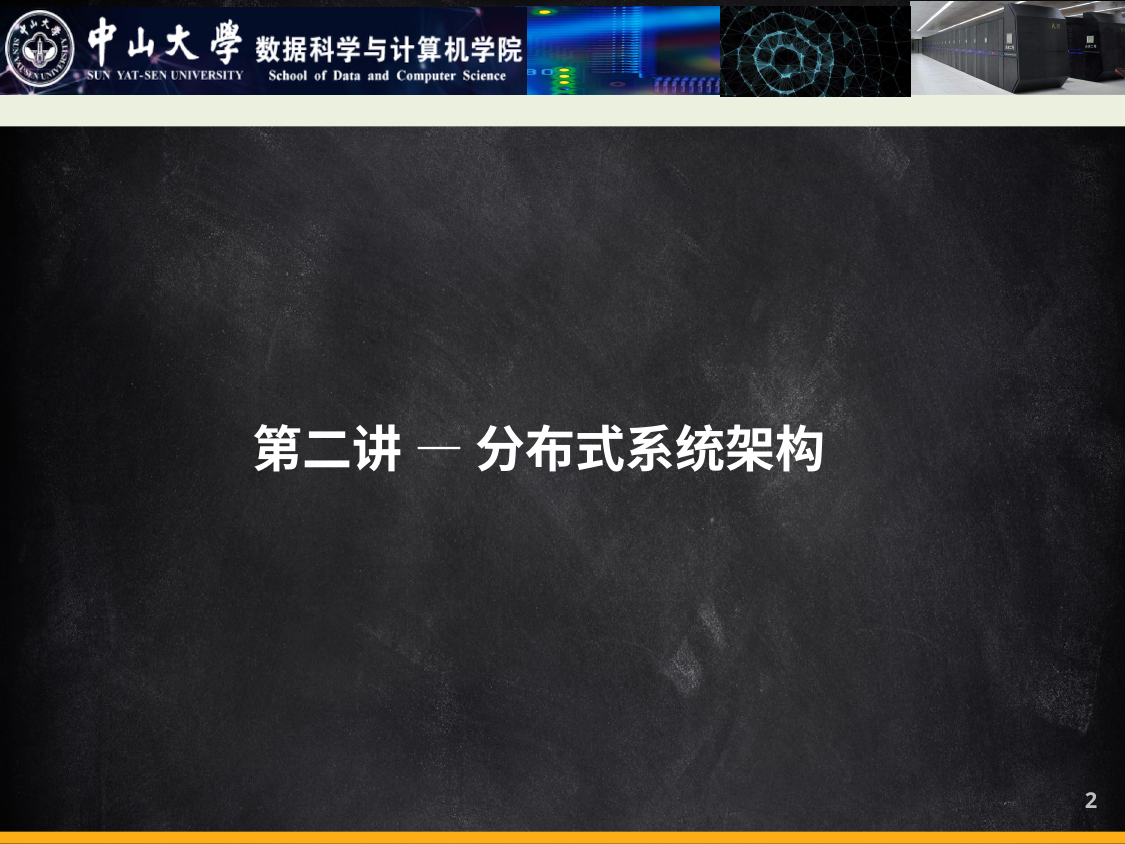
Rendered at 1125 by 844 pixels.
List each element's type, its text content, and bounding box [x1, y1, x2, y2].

picture [0, 0, 1125, 97]
picture [0, 127, 1125, 831]
text_box 第二讲 — 分布式系统架构 [54, 410, 1035, 485]
